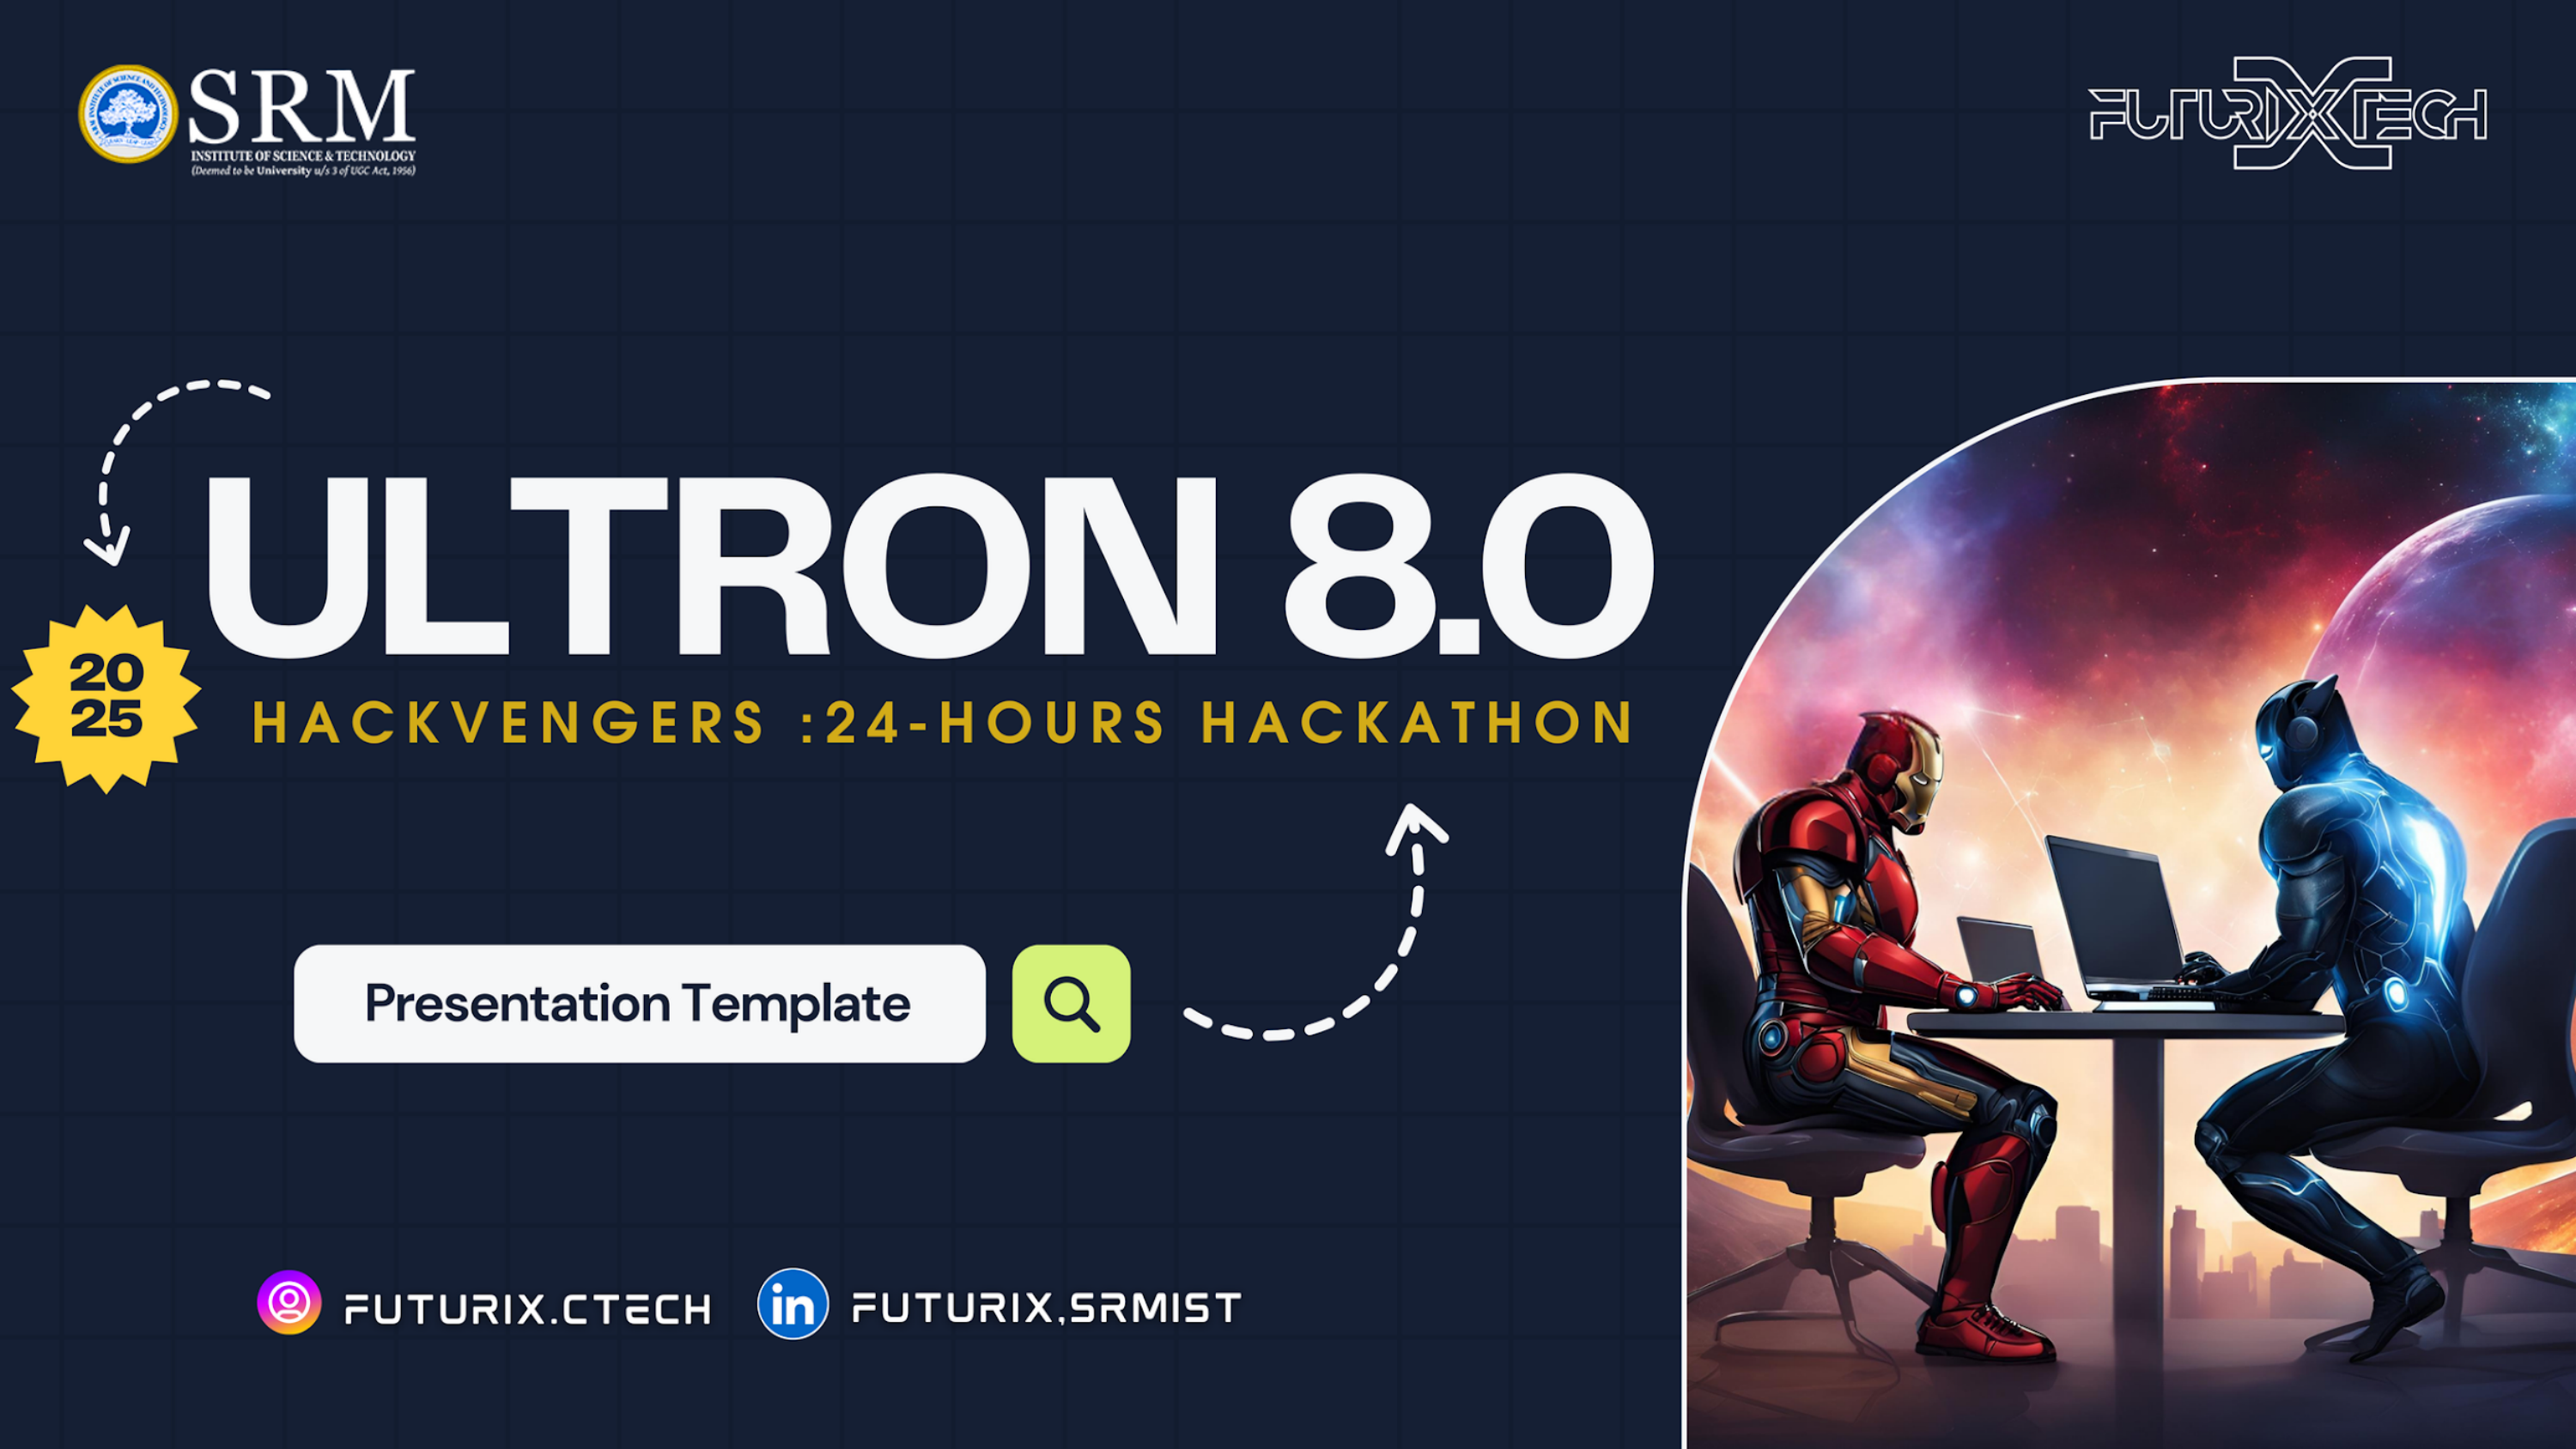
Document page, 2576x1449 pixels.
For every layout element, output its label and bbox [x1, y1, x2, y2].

text_box [0, 0, 2576, 1449]
